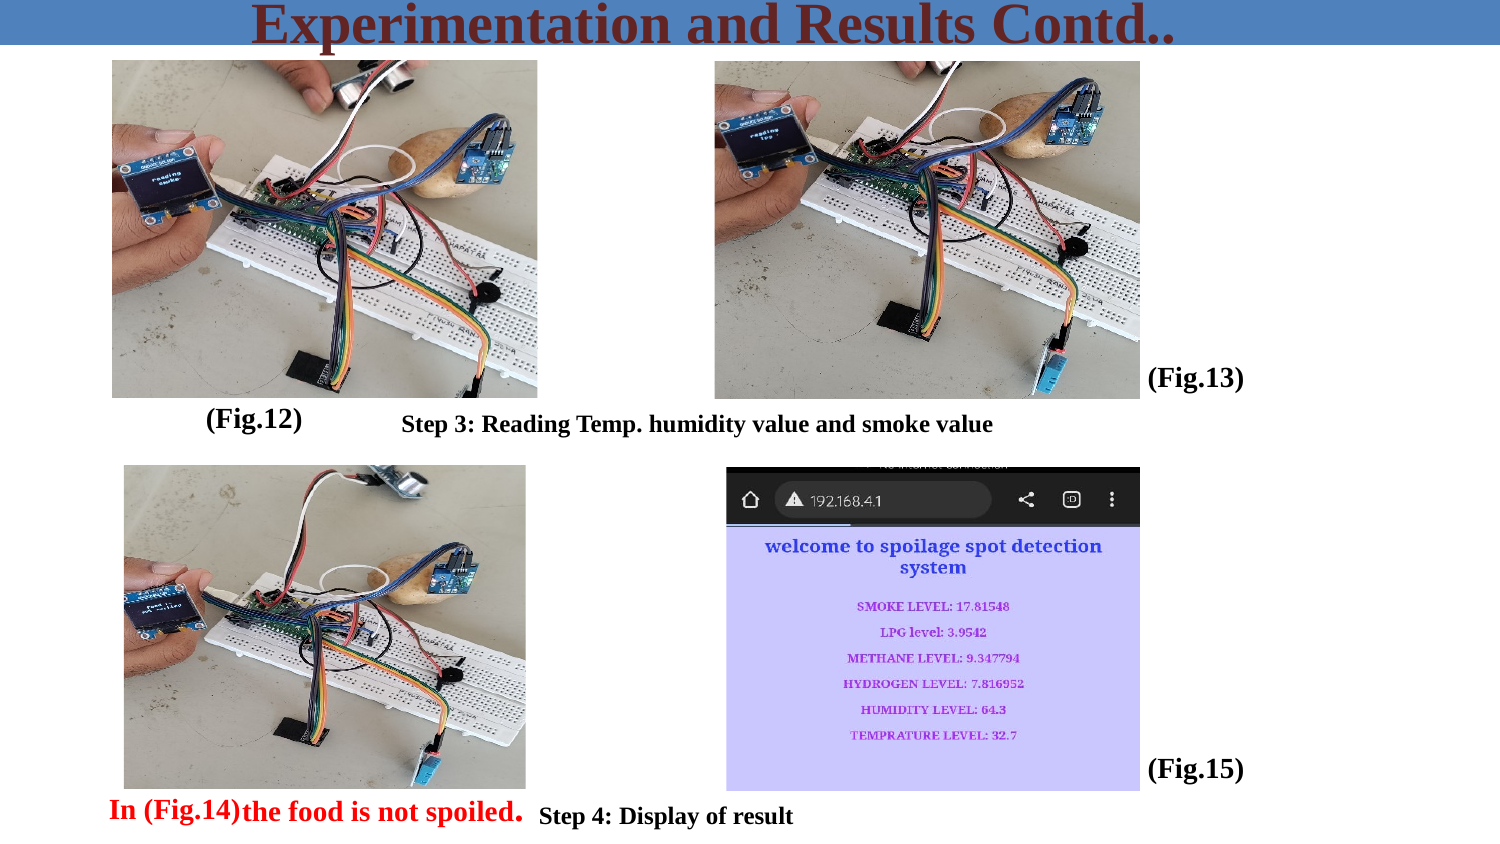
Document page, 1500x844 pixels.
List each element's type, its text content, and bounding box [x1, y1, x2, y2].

text_box Step 4: Display of result [374, 792, 809, 838]
text_box In (Fig.14) [69, 783, 168, 833]
text_box the food is not spoiled. [168, 776, 539, 837]
text_box (Fig.12) [166, 406, 318, 442]
text_box (Fig.15) [1147, 741, 1260, 792]
picture [726, 467, 1141, 791]
text_box Experimentation and Results Contd.. [236, 0, 1193, 133]
picture [111, 60, 538, 399]
picture [123, 465, 526, 789]
picture [714, 60, 1141, 399]
text_box (Fig.13) [1148, 350, 1260, 401]
text_box Step 3: Reading Temp. humidity value and smoke value [236, 400, 1016, 445]
